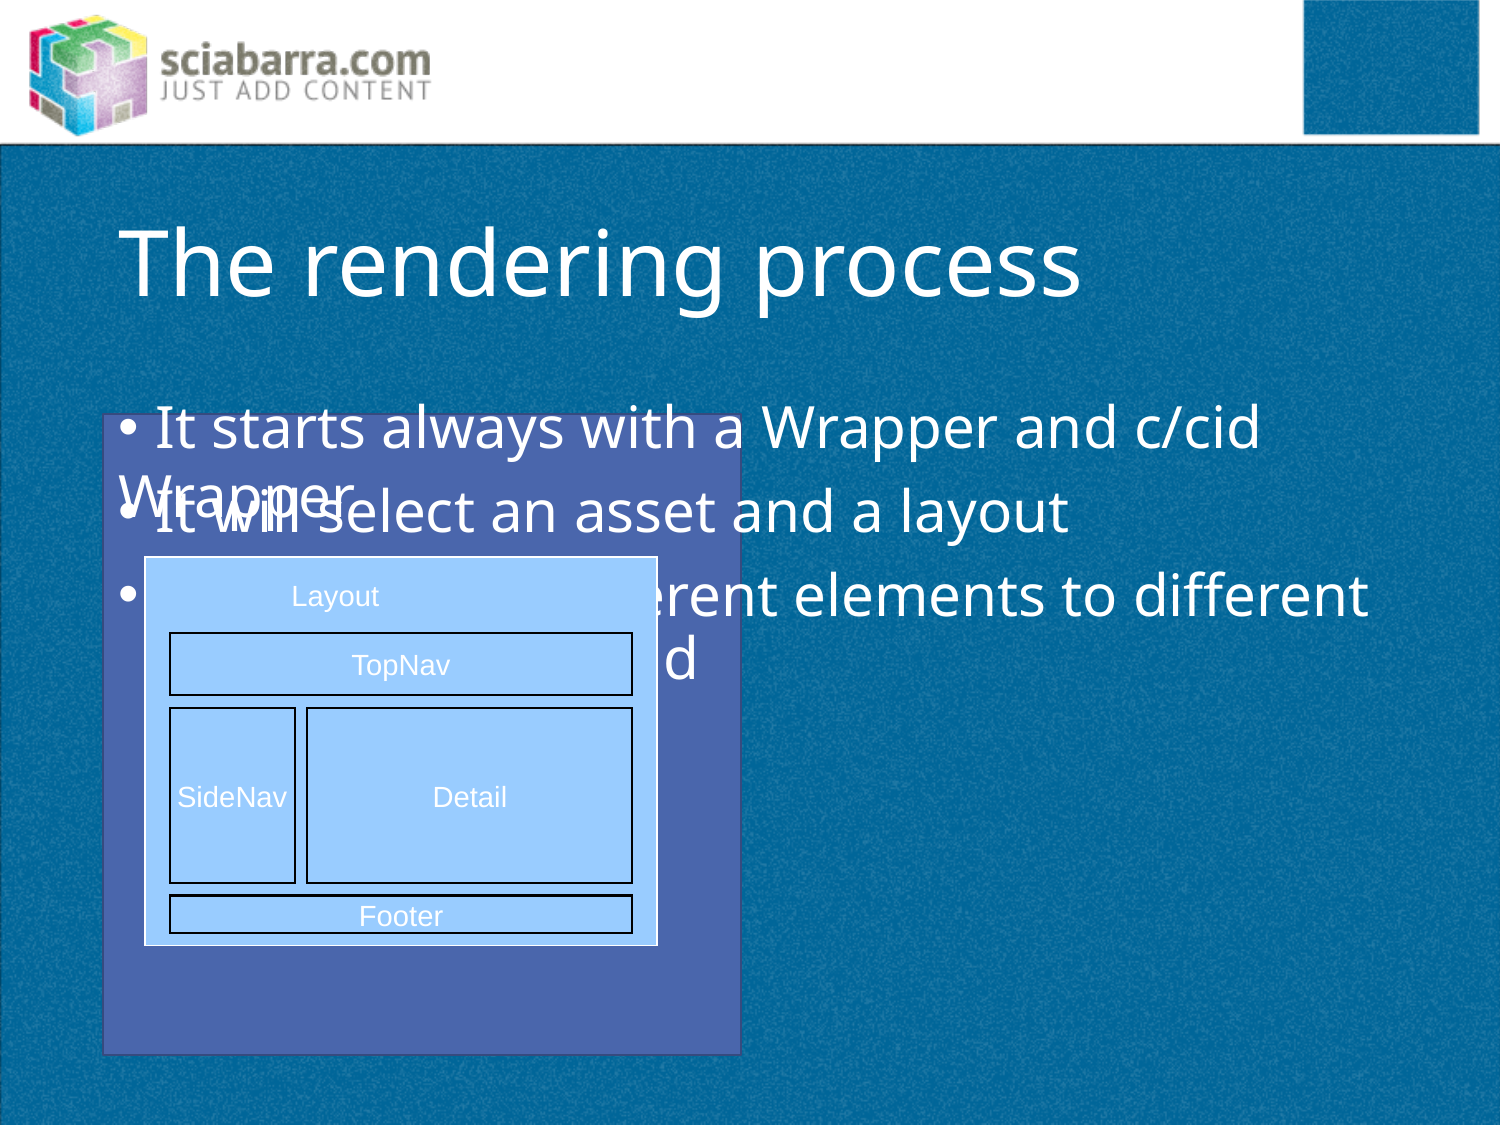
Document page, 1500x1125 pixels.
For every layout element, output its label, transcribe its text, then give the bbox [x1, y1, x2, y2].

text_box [148, 560, 655, 943]
list It starts always with a Wrapper and c/cid It will select an asset and a layout You will apply different elements to different content on the road [103, 390, 1397, 1105]
title The rendering process [103, 157, 1433, 376]
picture [0, 0, 1500, 151]
